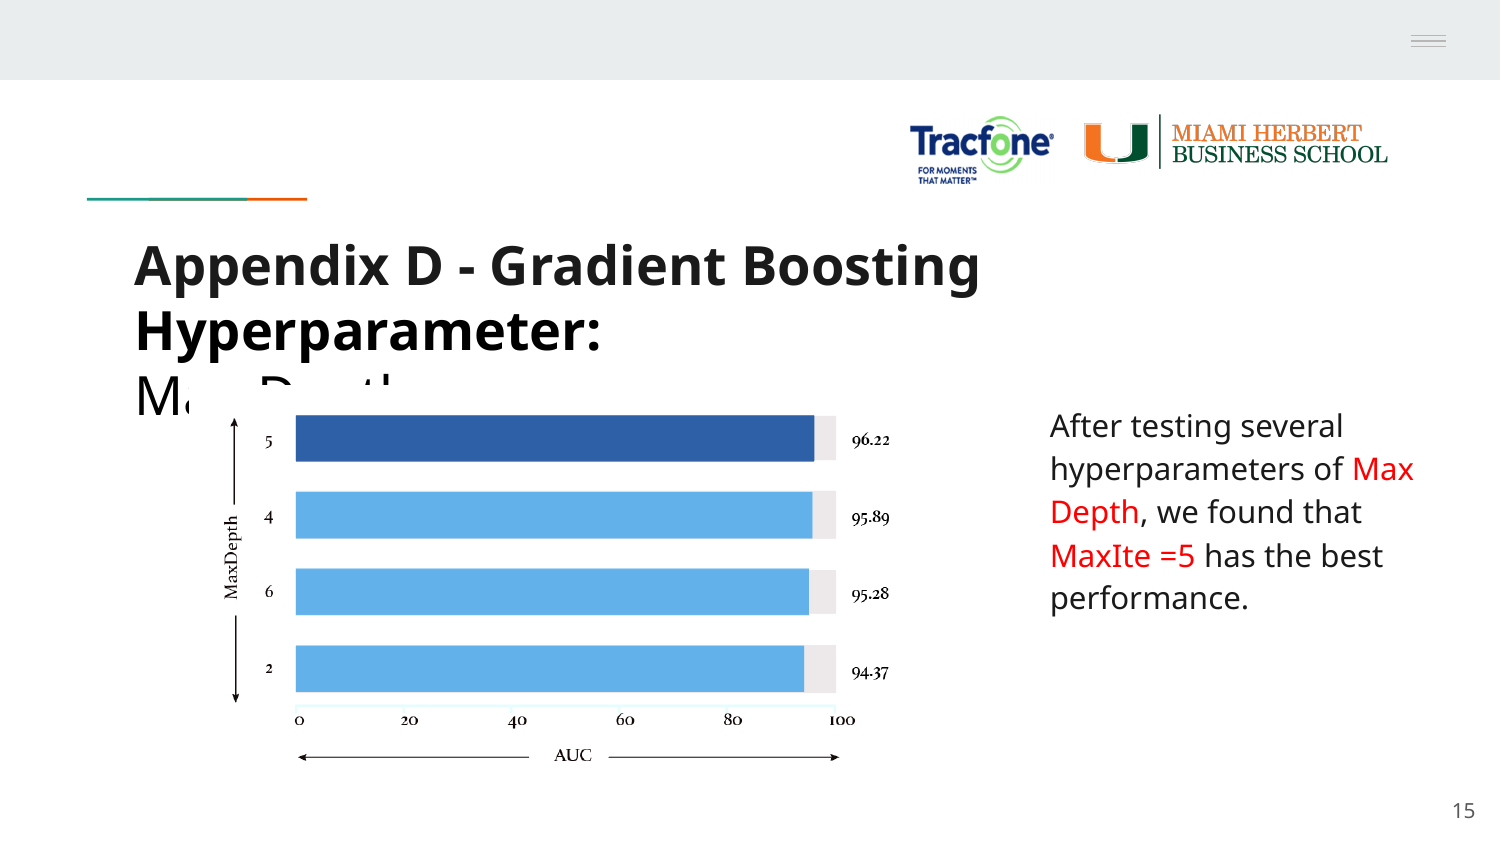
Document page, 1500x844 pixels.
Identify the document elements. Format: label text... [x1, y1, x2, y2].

picture [189, 385, 947, 794]
text_box After testing several hyperparameters of Max Depth, we found that MaxIte =5 has the best performance. [1034, 385, 1447, 693]
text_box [910, 113, 1389, 184]
title Appendix D - Gradient Boosting Hyperparameter: Max Depth [119, 216, 1389, 386]
slide_number 15 [1400, 779, 1491, 844]
